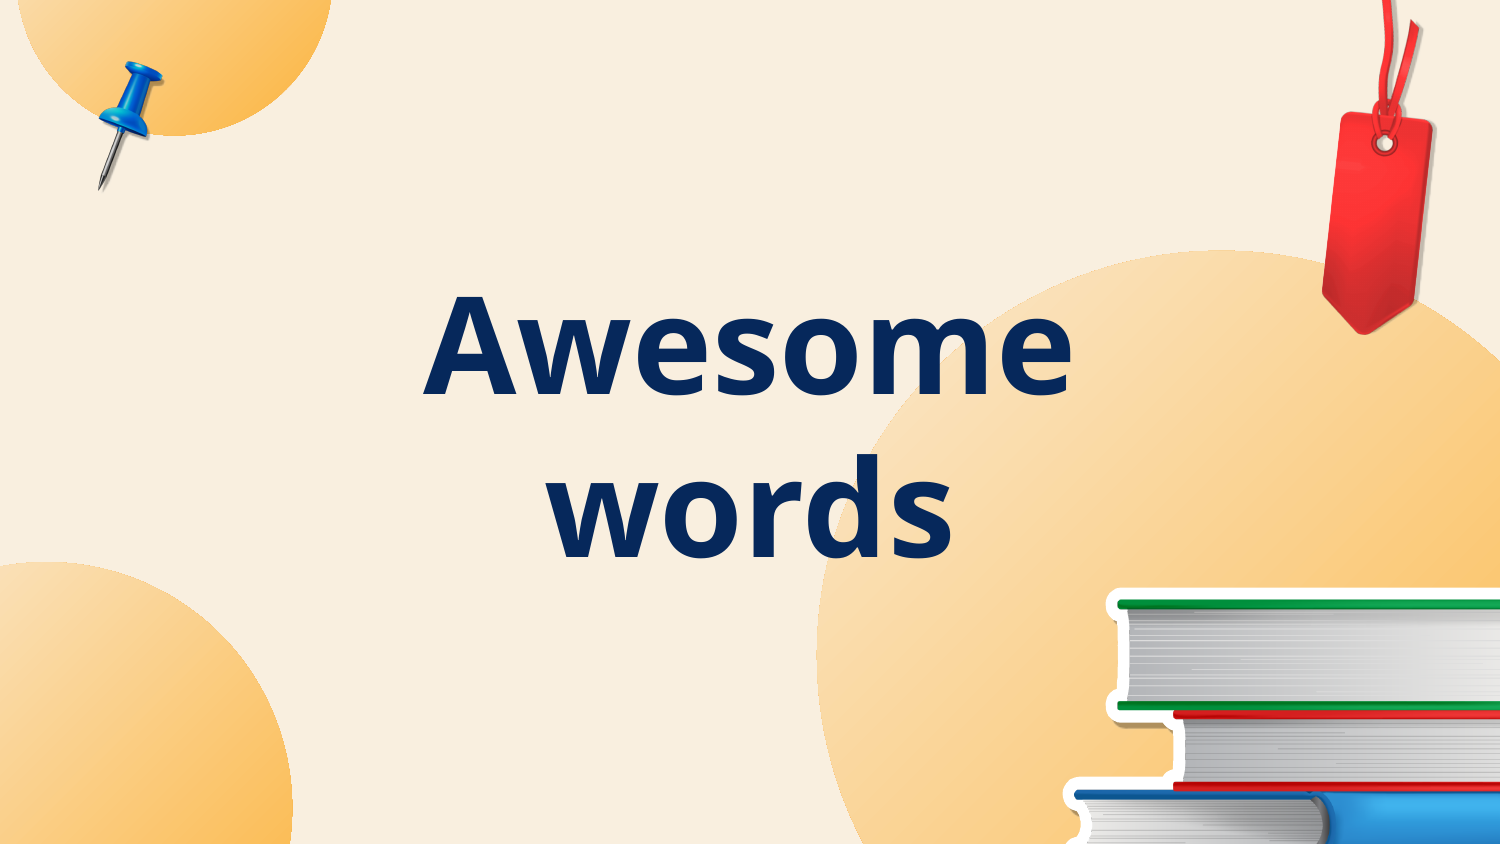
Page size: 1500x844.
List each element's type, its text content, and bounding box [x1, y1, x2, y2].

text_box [1074, 599, 1500, 844]
picture [1318, 0, 1447, 339]
title Awesome words [266, 270, 1234, 574]
picture [51, 52, 183, 190]
